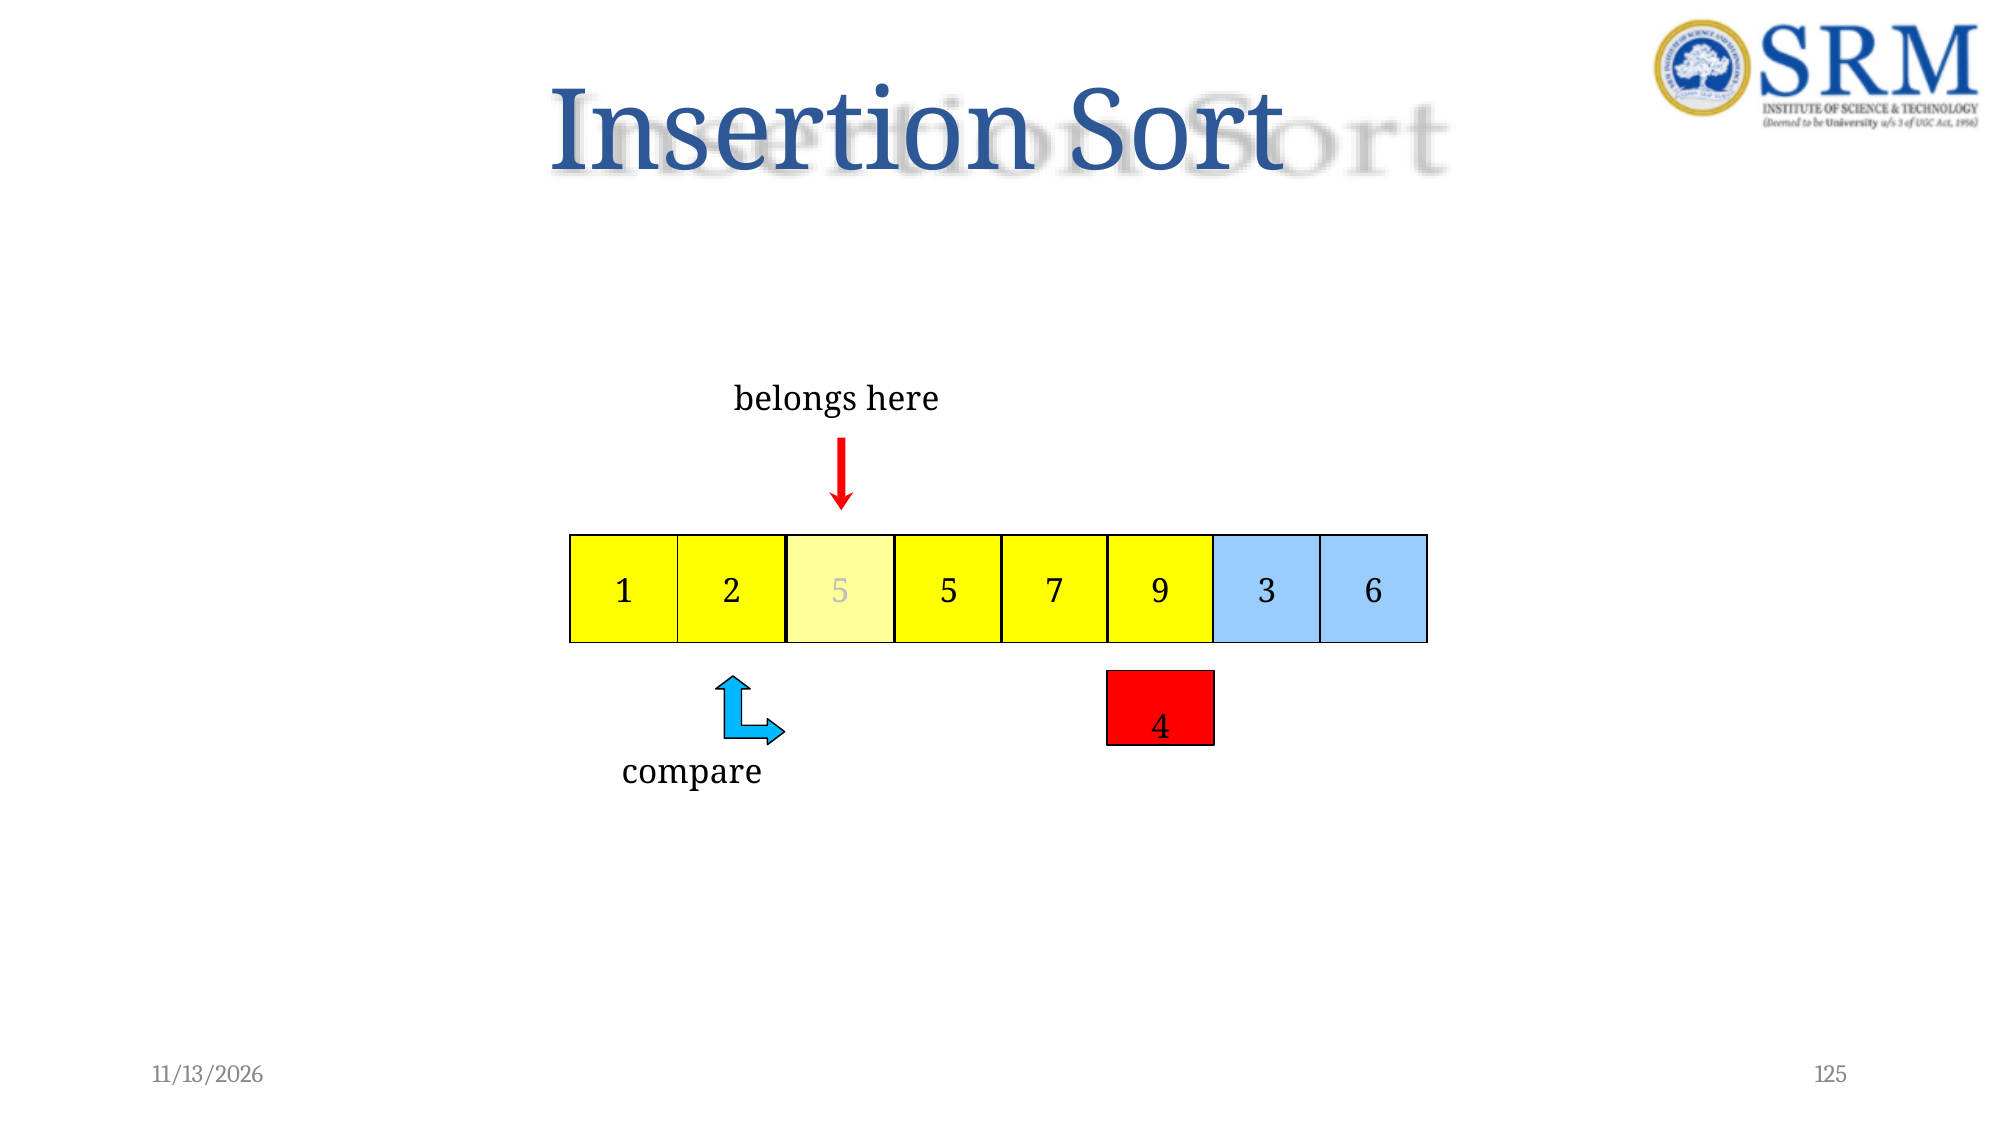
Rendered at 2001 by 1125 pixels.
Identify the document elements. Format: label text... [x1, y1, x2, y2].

table_header 6 [1321, 536, 1426, 642]
title Insertion Sort [546, 28, 1453, 219]
text_box [829, 437, 854, 511]
table_header 5 [788, 536, 893, 642]
slide_number 125 [1412, 1042, 1863, 1103]
table_header 1 [571, 536, 677, 642]
picture [1651, 0, 2000, 151]
text_box compare [619, 747, 800, 790]
text_box belongs here [731, 374, 992, 418]
table_header 3 [1214, 536, 1319, 642]
text_box 4 [1106, 670, 1215, 745]
text_box [447, 26, 1552, 280]
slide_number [137, 1042, 588, 1103]
table_header 5 [896, 536, 1000, 642]
text_box [715, 675, 785, 745]
table_header 9 [1109, 536, 1212, 642]
table_header 2 [678, 536, 784, 642]
table_header 7 [1003, 536, 1106, 642]
